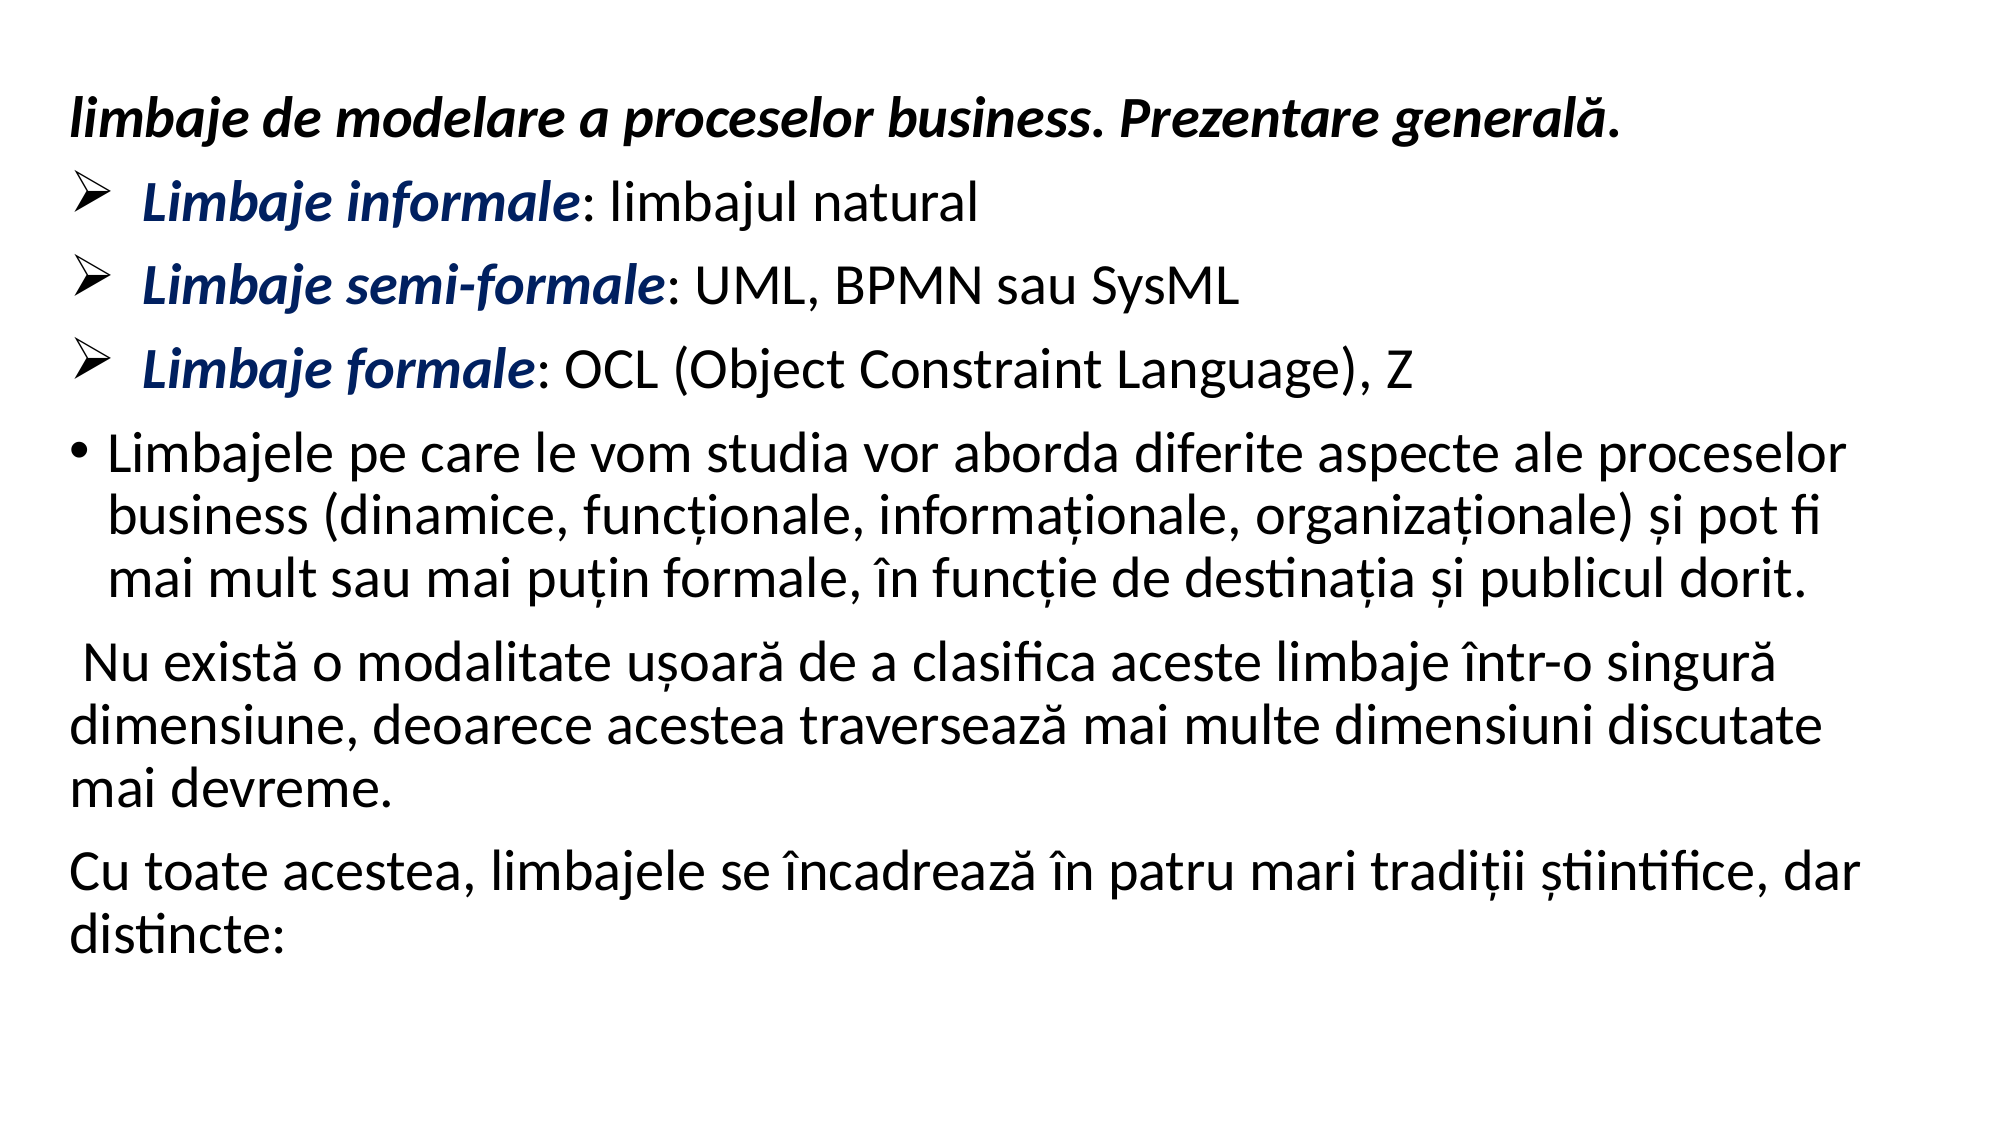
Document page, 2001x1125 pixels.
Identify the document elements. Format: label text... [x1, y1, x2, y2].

list limbaje de modelare a proceselor business. Prezentare generală. Limbaje informale: limbajul natural Limbaje semi-formale: UML, BPMN sau SysML Limbaje formale: OCL (Object Constraint Language), Z Limbajele pe care le vom studia vor aborda diferite aspecte ale proceselor business (dinamice, funcţionale, informaţionale, organizaţionale) şi pot fi mai mult sau mai puţin formale, în funcţie de destinaţia şi publicul dorit. Nu există o modalitate uşoară de a clasifica aceste limbaje într-o singură dimensiune, deoarece acestea traversează mai multe dimensiuni discutate mai devreme. Cu toate acestea, limbajele se încadrează în patru mari tradiţii ştiintifice, dar distincte: [54, 79, 1907, 1075]
